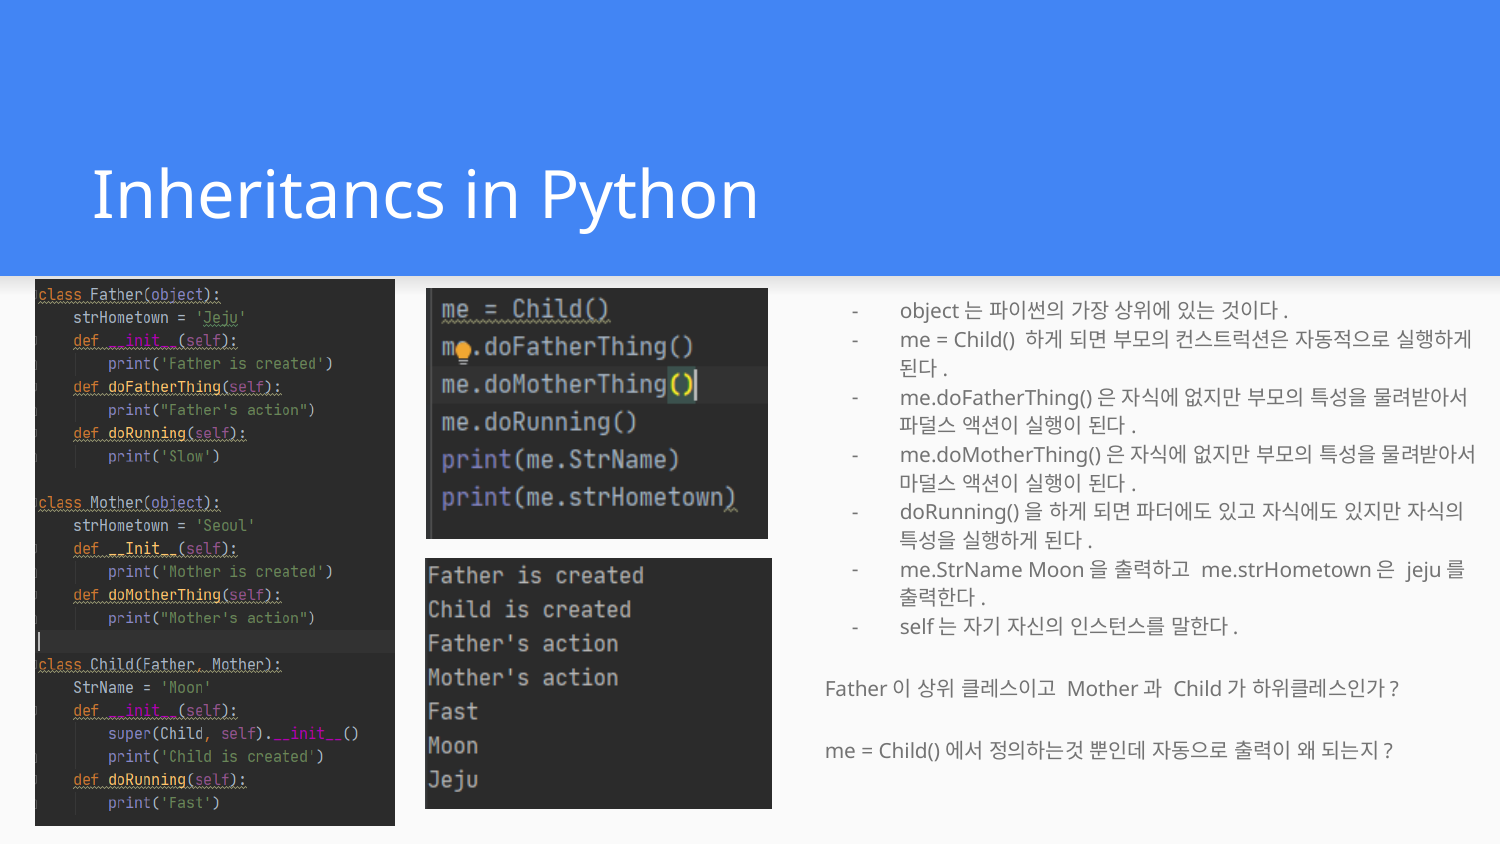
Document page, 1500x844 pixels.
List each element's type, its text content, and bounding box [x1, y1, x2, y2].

picture [425, 558, 772, 810]
list object는 파이썬의 가장 상위에 있는 것이다. me = Child() 하게 되면 부모의 컨스트럭션은 자동적으로 실행하게 된다. me.doFatherThing()은 자식에 없지만 부모의 특성을 물려받아서 파덜스 액션이 실행이 된다. me.doMotherThing()은 자식에 없지만 부모의 특성을 물려받아서 마덜스 액션이 실행이 된다. doRunning()을 하게 되면 파더에도 있고 자식에도 있지만 자식의 특성을 실행하게 된다. me.StrName Moon을 출력하고 me.strHometown은 jeju를 출력한다. self는 자기 자신의 인스턴스를 말한다. Father이 상위 클레스이고 Mother과 Child가 하위클레스인가? me = Child()에서 정의하는것 뿐인데 자동으로 출력이 왜 되는지? [809, 279, 1500, 844]
title Inheritancs in Python [77, 121, 1427, 248]
picture [35, 279, 396, 827]
picture [426, 288, 768, 539]
